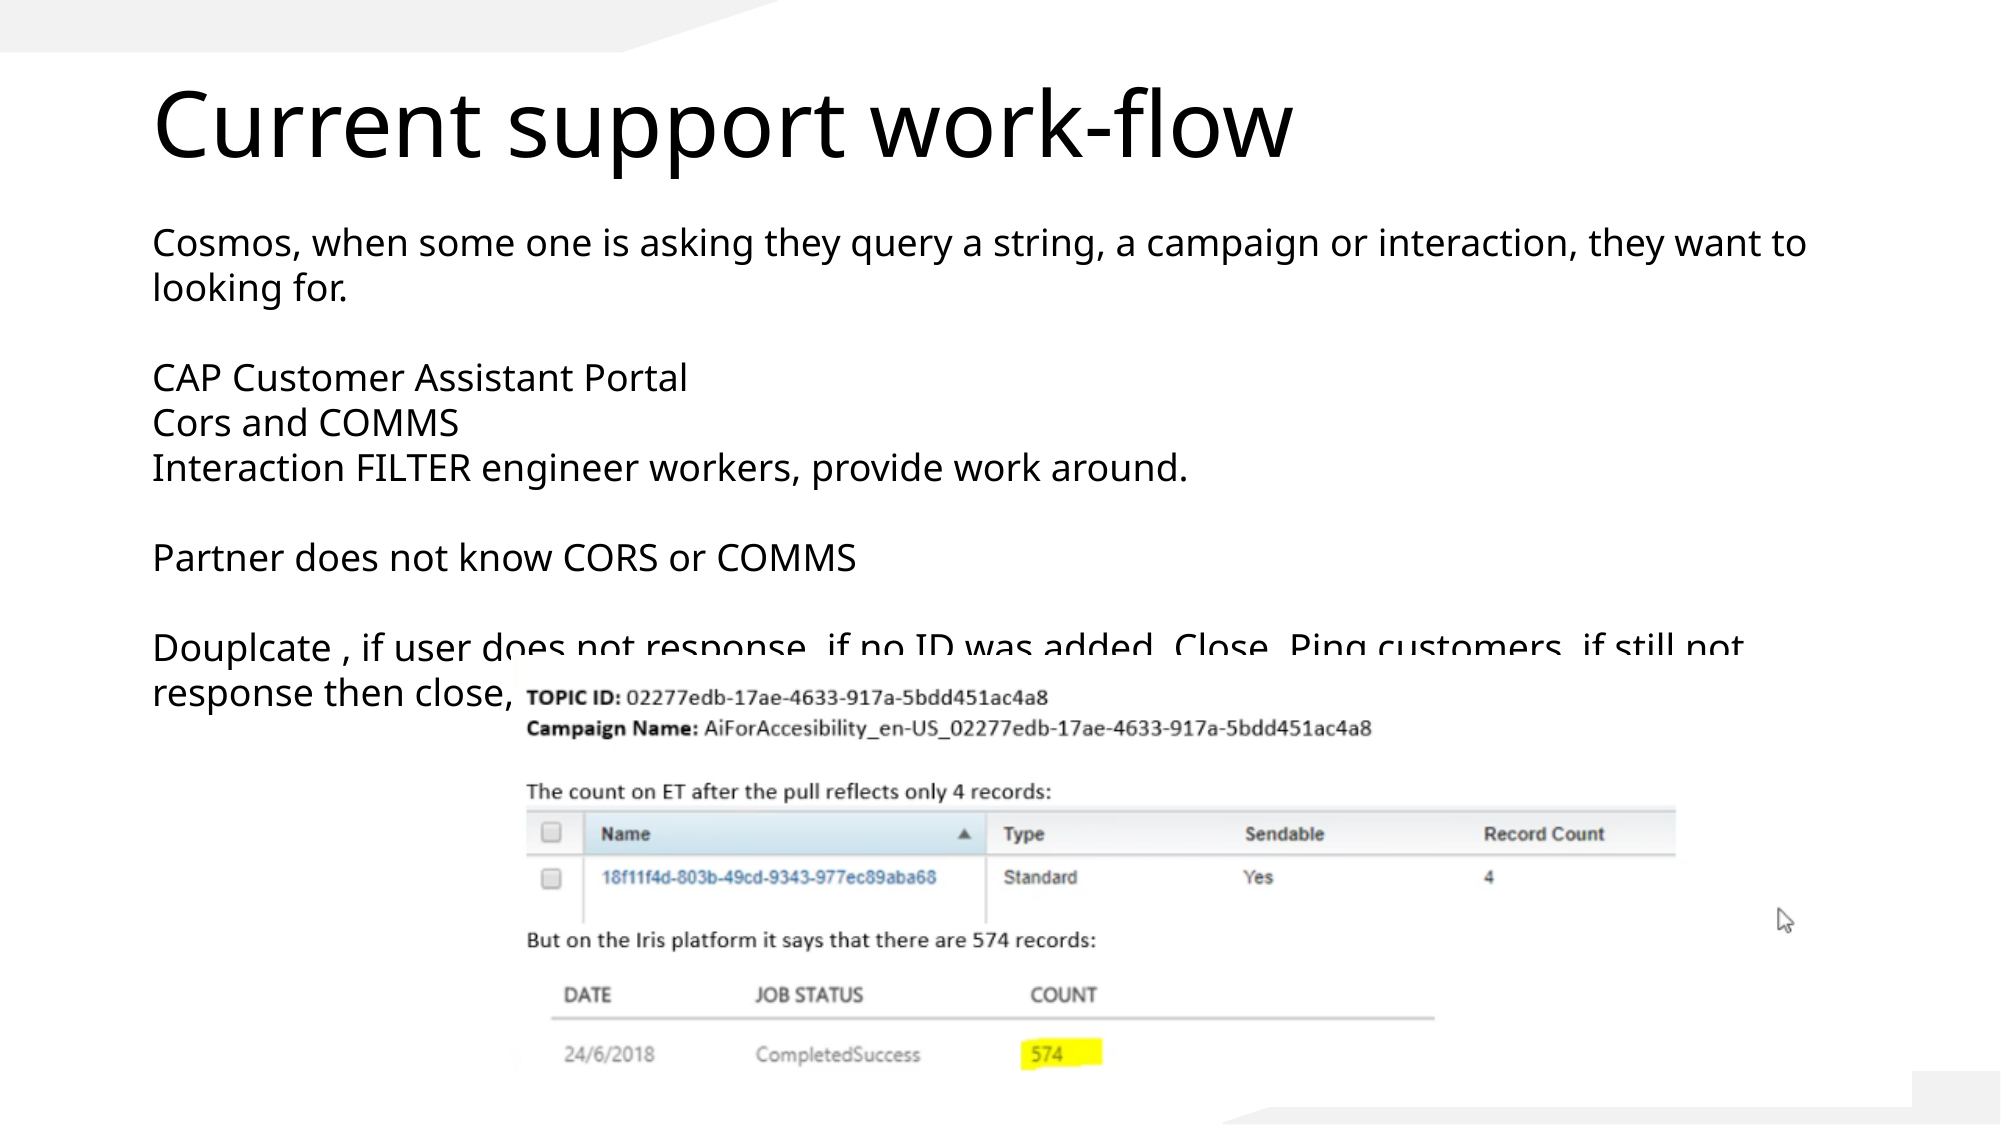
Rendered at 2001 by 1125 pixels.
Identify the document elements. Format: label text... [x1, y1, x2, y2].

text_box Cosmos, when some one is asking they query a string, a campaign or interaction, they want to looking for. CAP Customer Assistant Portal Cors and COMMS Interaction FILTER engineer workers, provide work around. Partner does not know CORS or COMMS Douplcate , if user does not response, if no ID was added. Close, Ping customers, if still not response then close, [137, 211, 1921, 767]
title Current support work-flow [137, 59, 1863, 195]
picture [511, 655, 1912, 1107]
